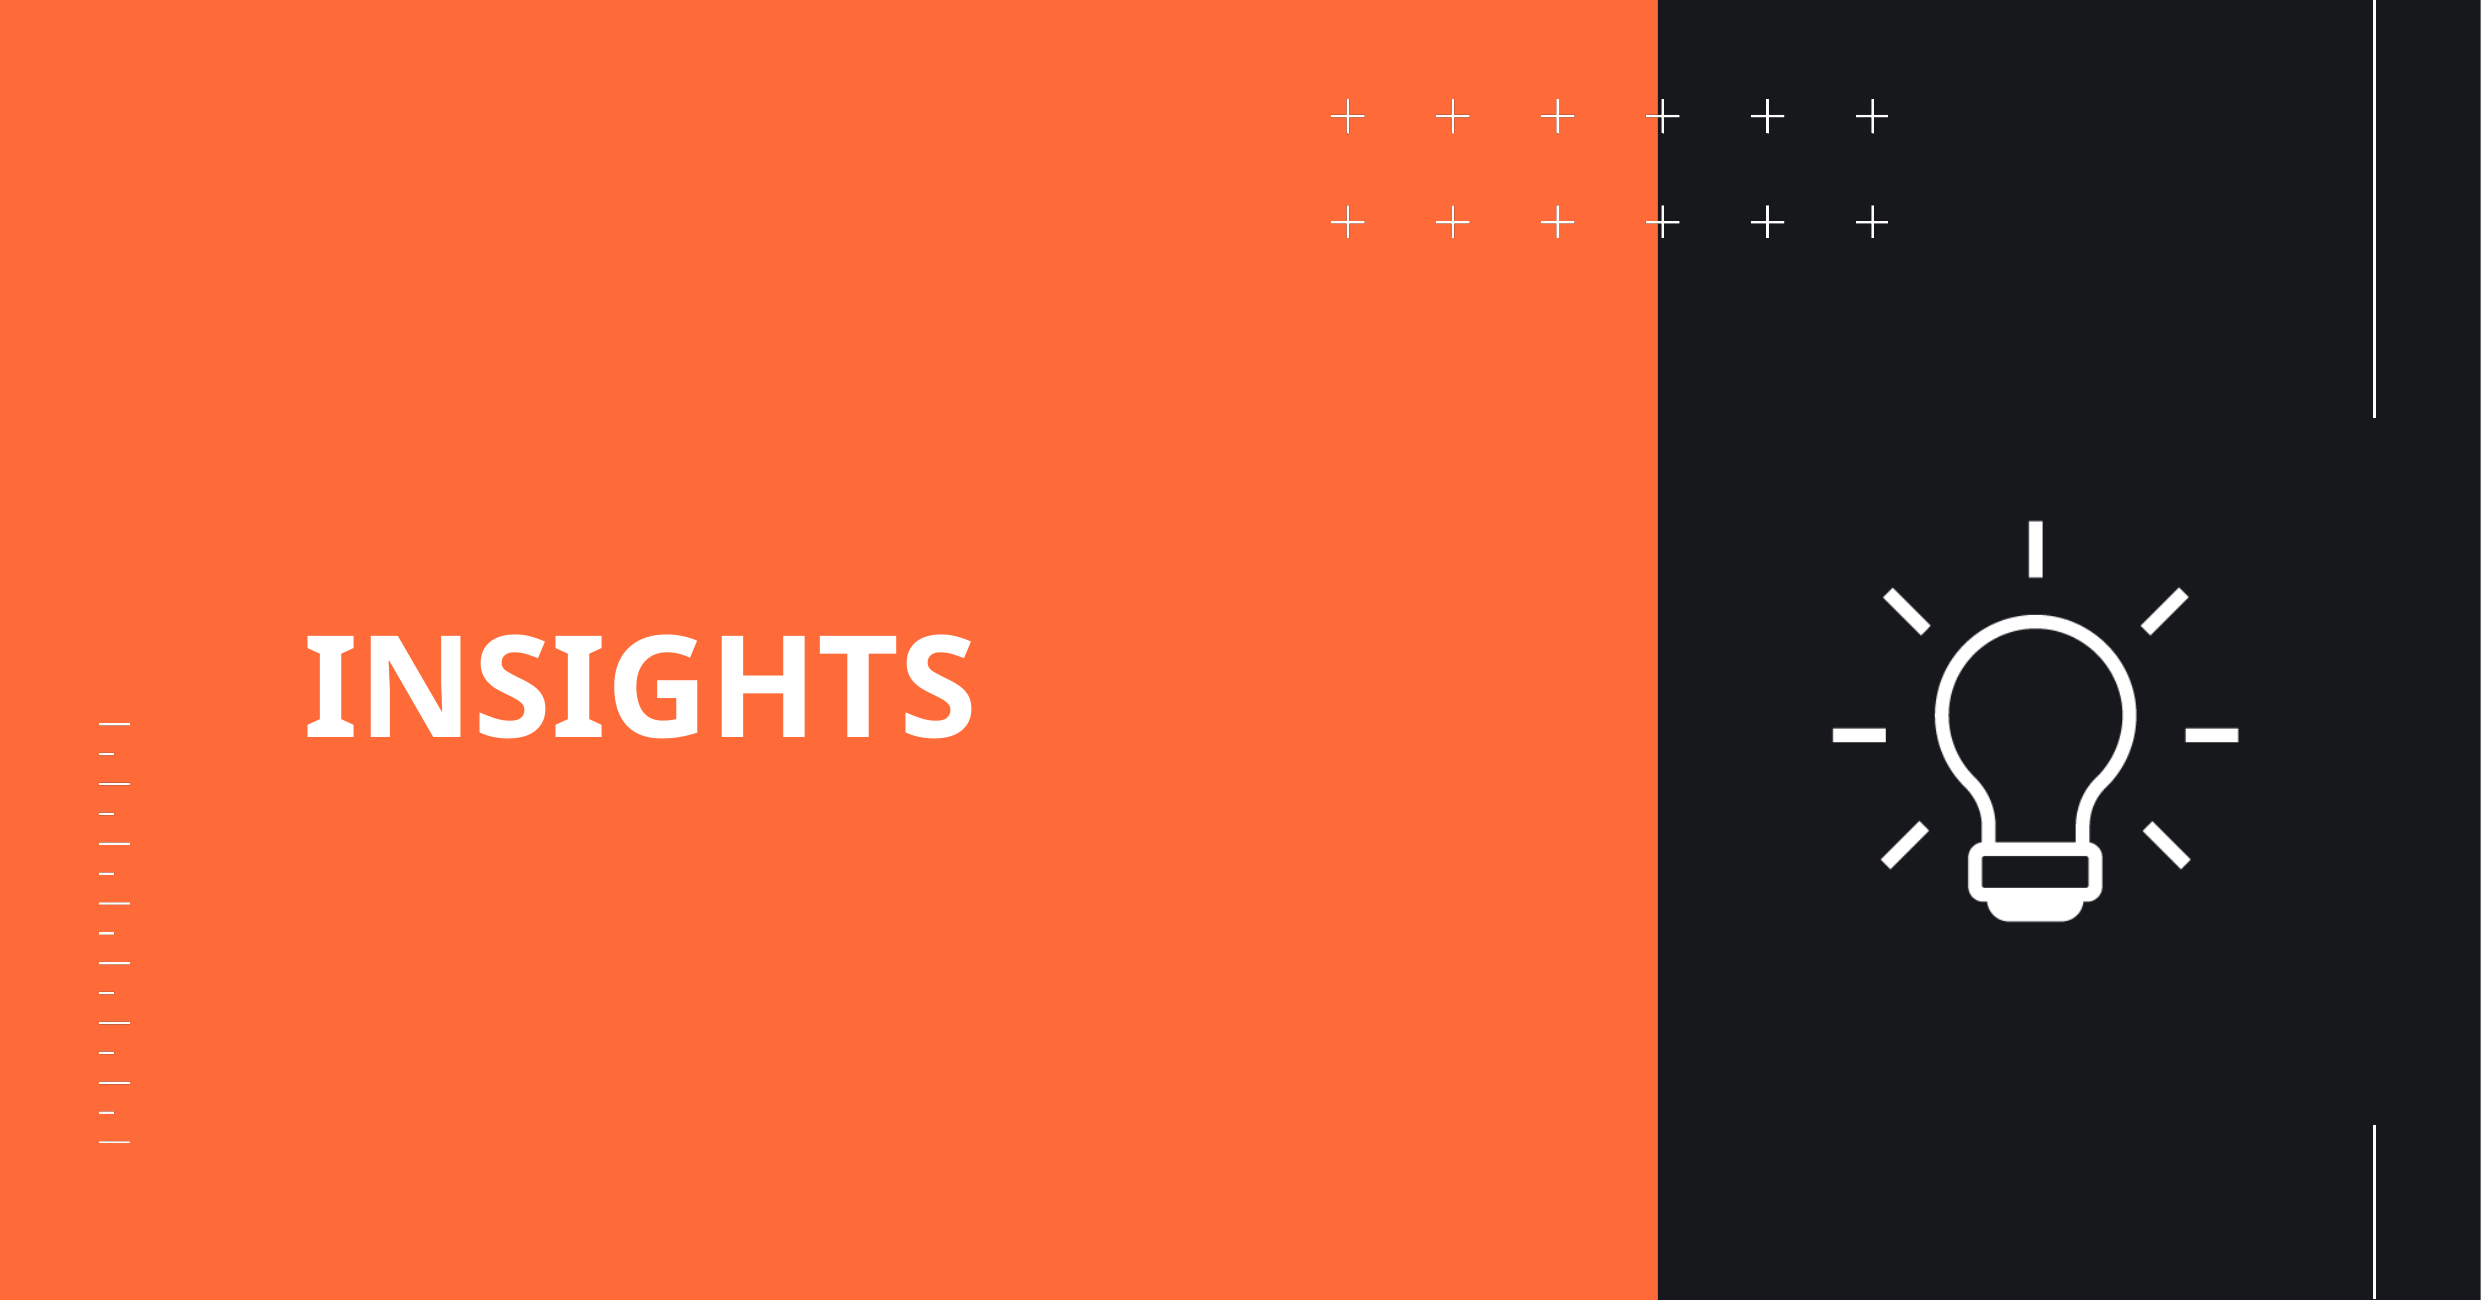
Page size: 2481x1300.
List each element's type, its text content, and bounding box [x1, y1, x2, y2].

text_box INSIGHTS [278, 392, 1463, 971]
picture [1331, 99, 1888, 239]
picture [99, 723, 130, 1143]
text_box [1657, 0, 2481, 1300]
text_box [0, 0, 1657, 1300]
picture [1788, 473, 2284, 970]
